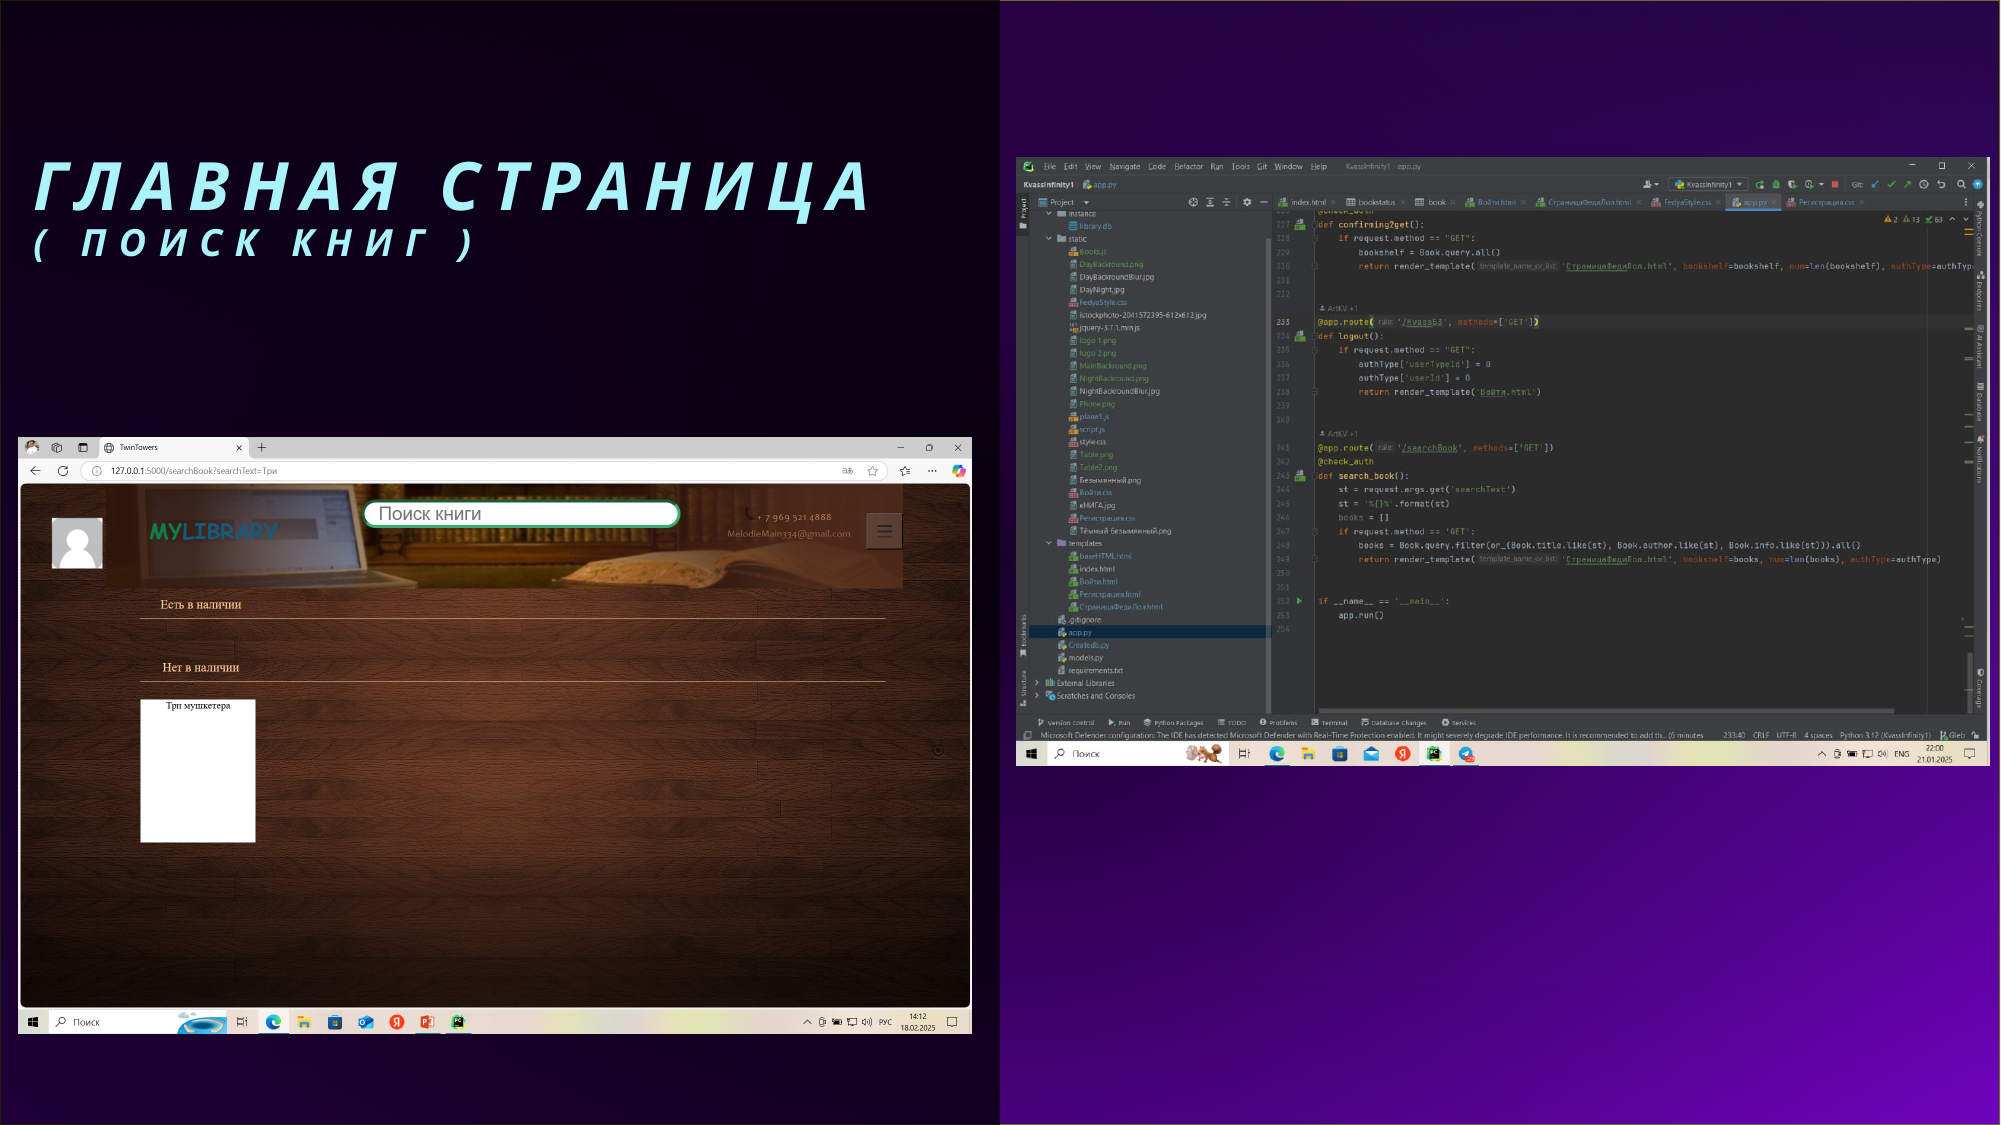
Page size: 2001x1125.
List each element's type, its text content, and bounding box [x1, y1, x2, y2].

picture [18, 437, 972, 1034]
picture [1016, 157, 1990, 766]
subtitle Главная страница ( Поиск книг ) [18, 145, 1017, 258]
